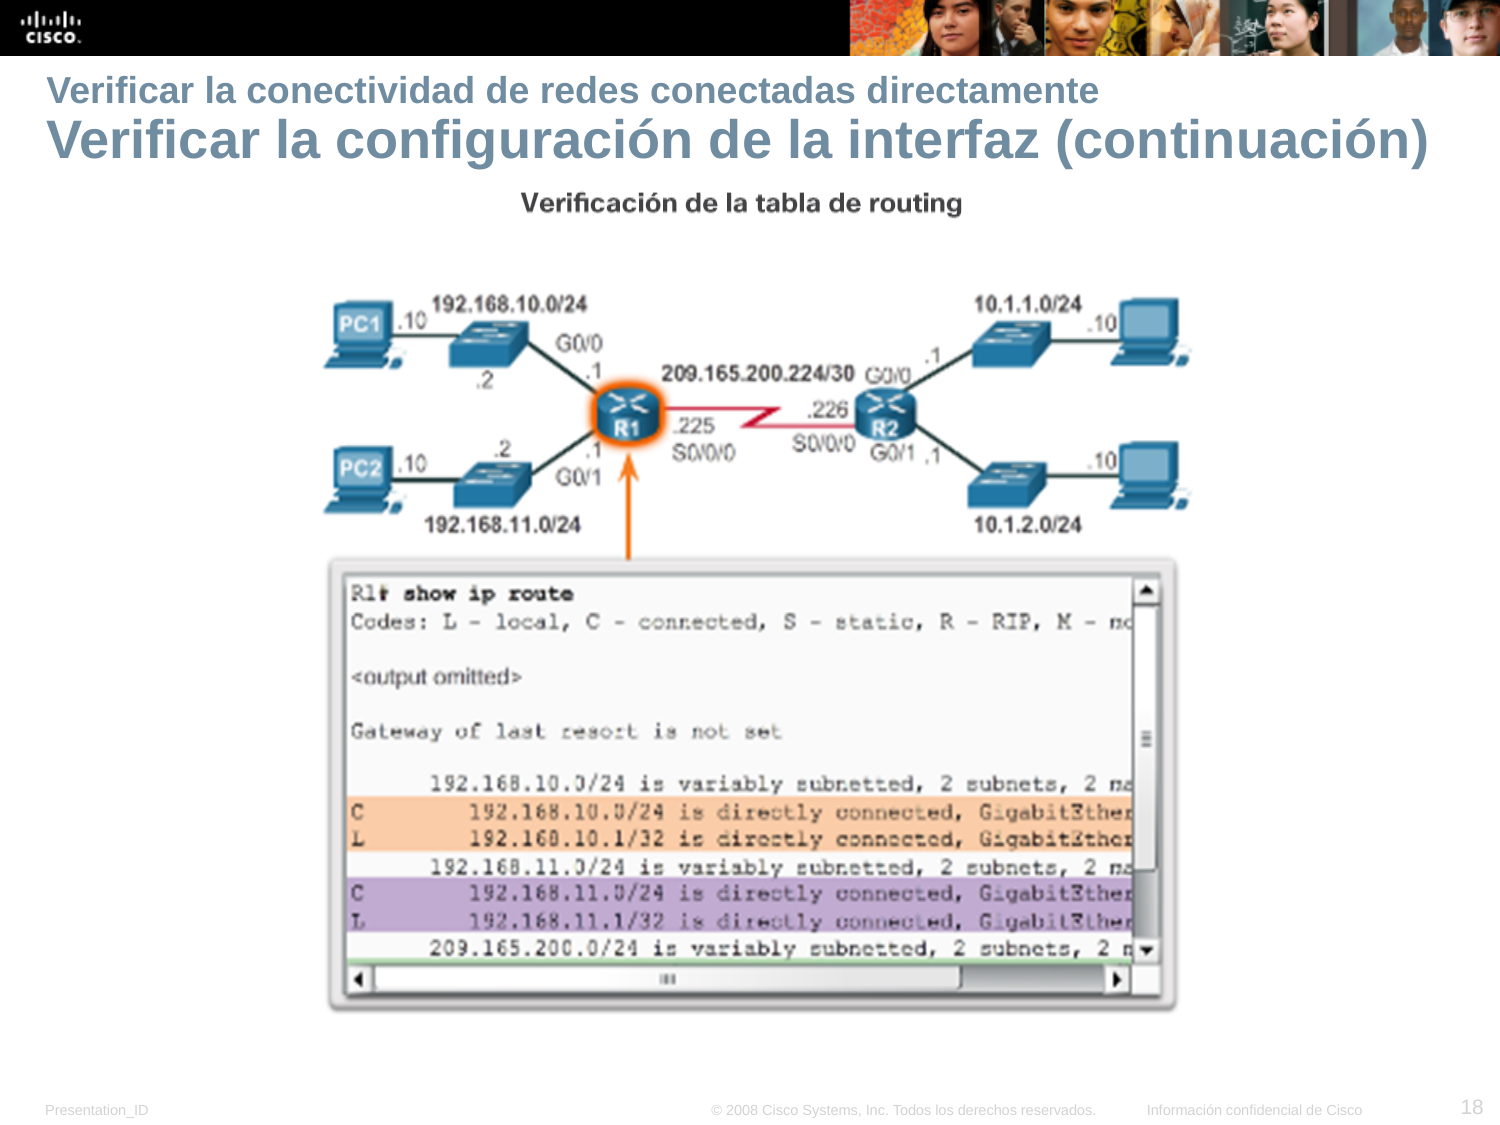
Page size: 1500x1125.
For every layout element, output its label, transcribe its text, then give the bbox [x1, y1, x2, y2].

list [241, 188, 1241, 1101]
title Verificar la conectividad de redes conectadas directamente Verificar la configuración de la interfaz (continuación) [33, 64, 1483, 203]
picture [0, 0, 1500, 56]
